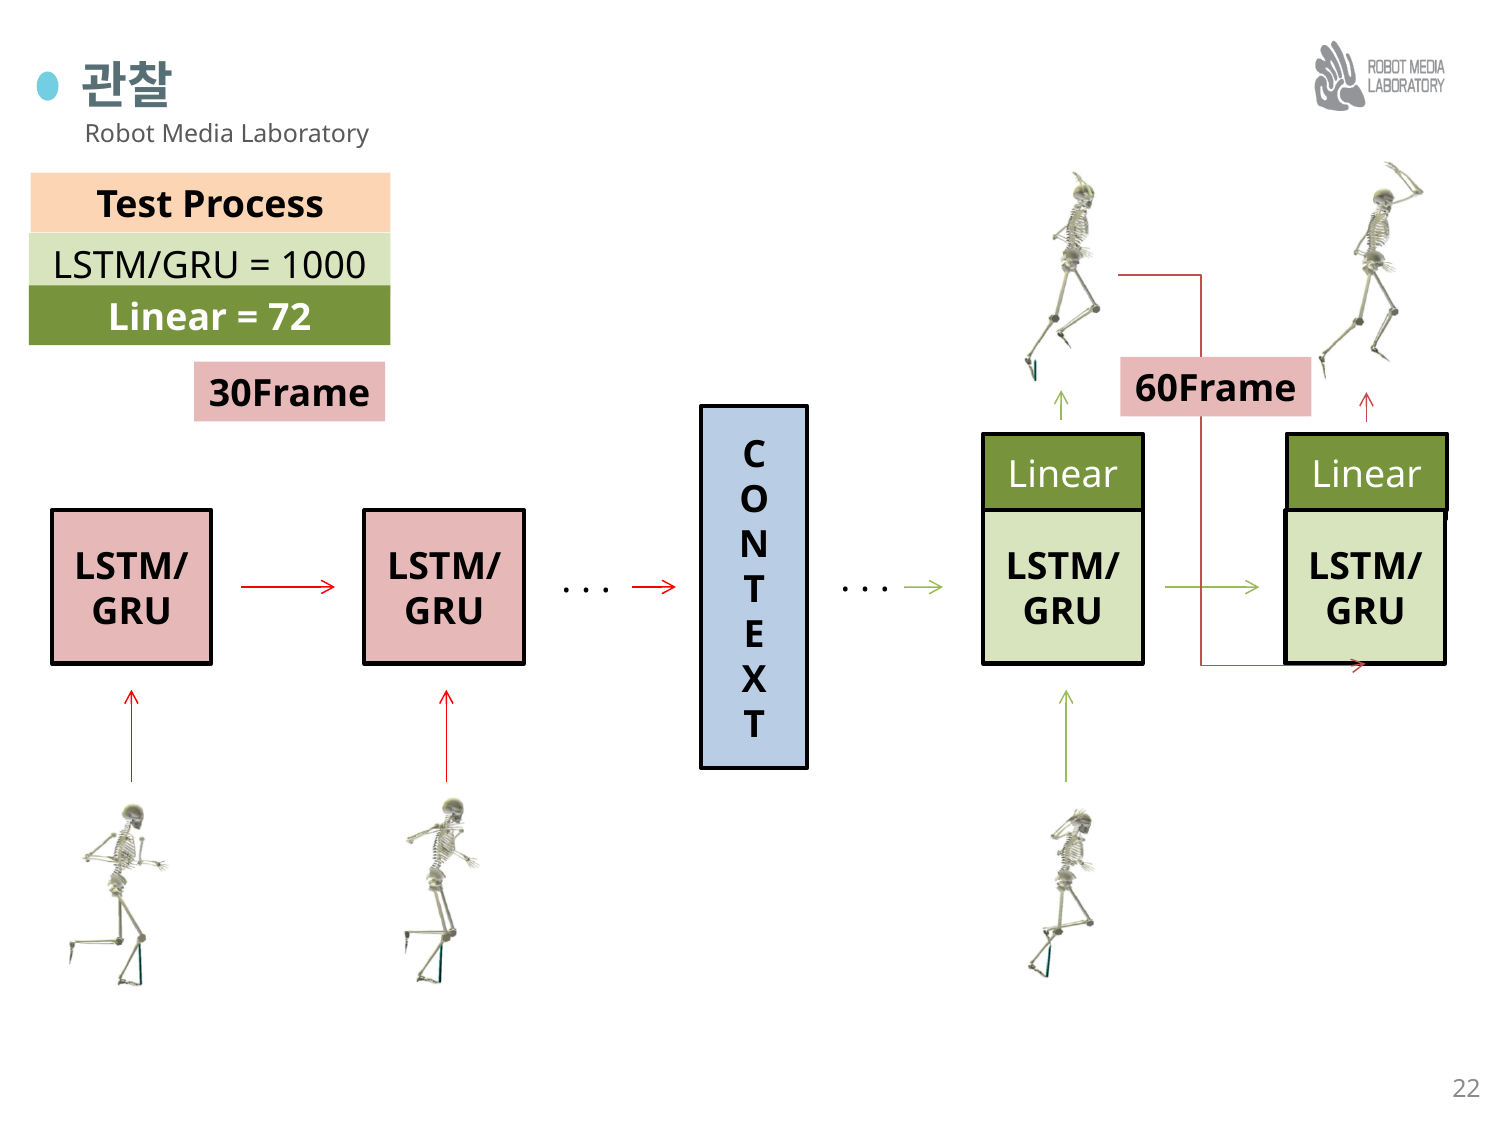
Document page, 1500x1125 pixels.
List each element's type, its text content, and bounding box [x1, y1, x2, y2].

text_box 30Frame [194, 361, 386, 422]
picture [1307, 34, 1451, 119]
text_box LSTM/GRU [362, 508, 526, 666]
text_box . . . [546, 547, 646, 608]
text_box Linear [1370, 432, 1449, 512]
picture [56, 787, 176, 991]
text_box LSTM/GRU = 1000 [28, 233, 391, 285]
picture [1015, 162, 1119, 388]
text_box Linear [981, 432, 1112, 512]
picture [1316, 158, 1426, 393]
slide_number 22 [1145, 1059, 1496, 1120]
picture [1017, 798, 1115, 983]
text_box LSTM/GRU [1369, 512, 1447, 666]
text_box LSTM/GRU [50, 508, 213, 666]
text_box Test Process [30, 172, 391, 233]
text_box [36, 45, 981, 154]
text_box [1117, 274, 1366, 664]
text_box LSTM/GRU [981, 512, 1113, 666]
picture [394, 787, 486, 985]
text_box C O N T E X T [699, 404, 809, 770]
text_box . . . [825, 547, 925, 607]
text_box Linear = 72 [28, 285, 391, 346]
